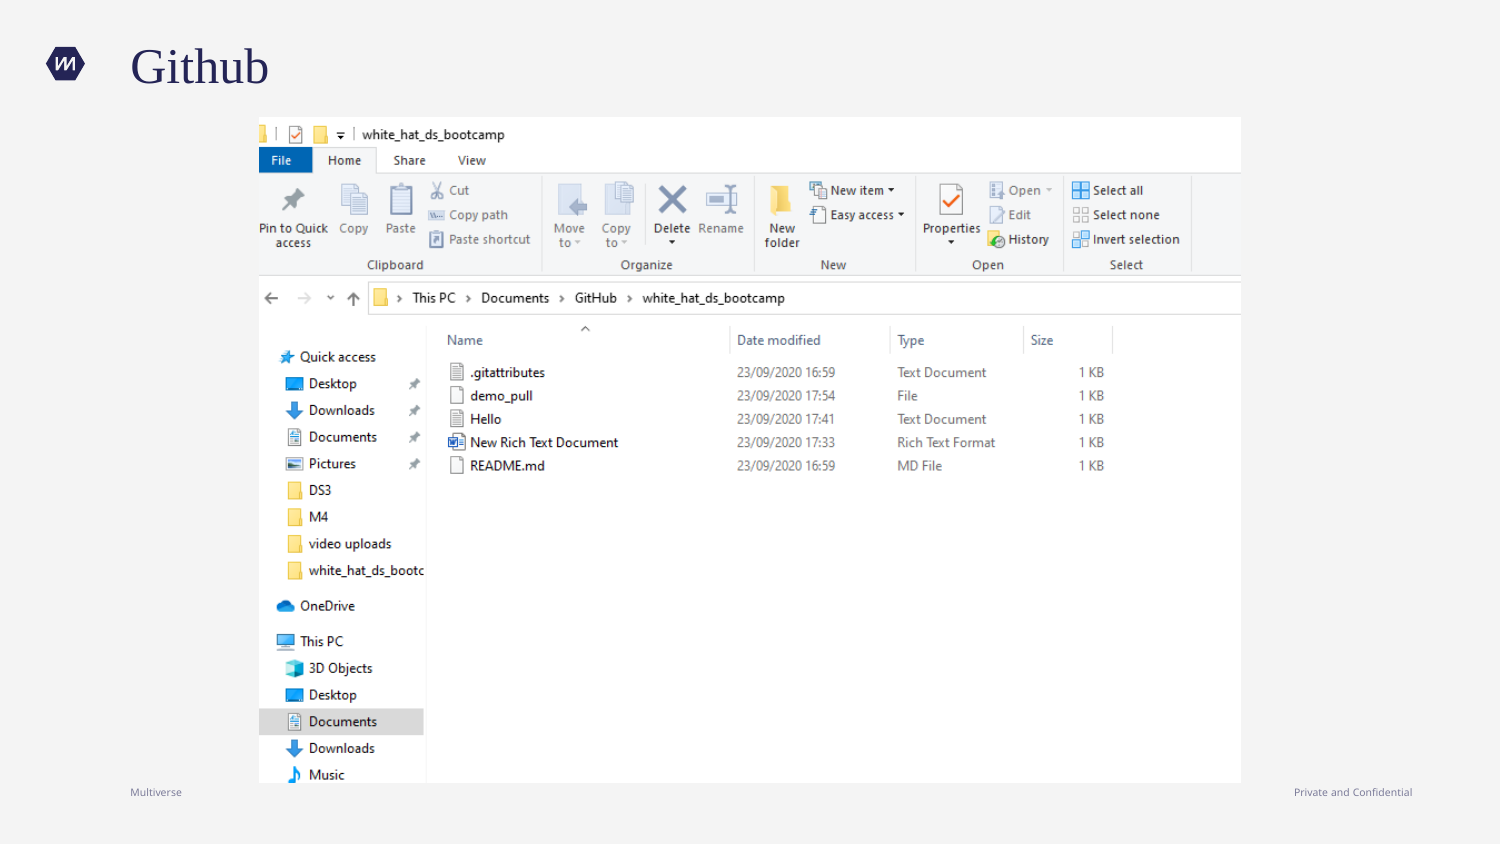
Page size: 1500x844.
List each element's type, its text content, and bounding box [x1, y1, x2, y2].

picture [259, 117, 1241, 783]
title Github [130, 40, 1453, 150]
